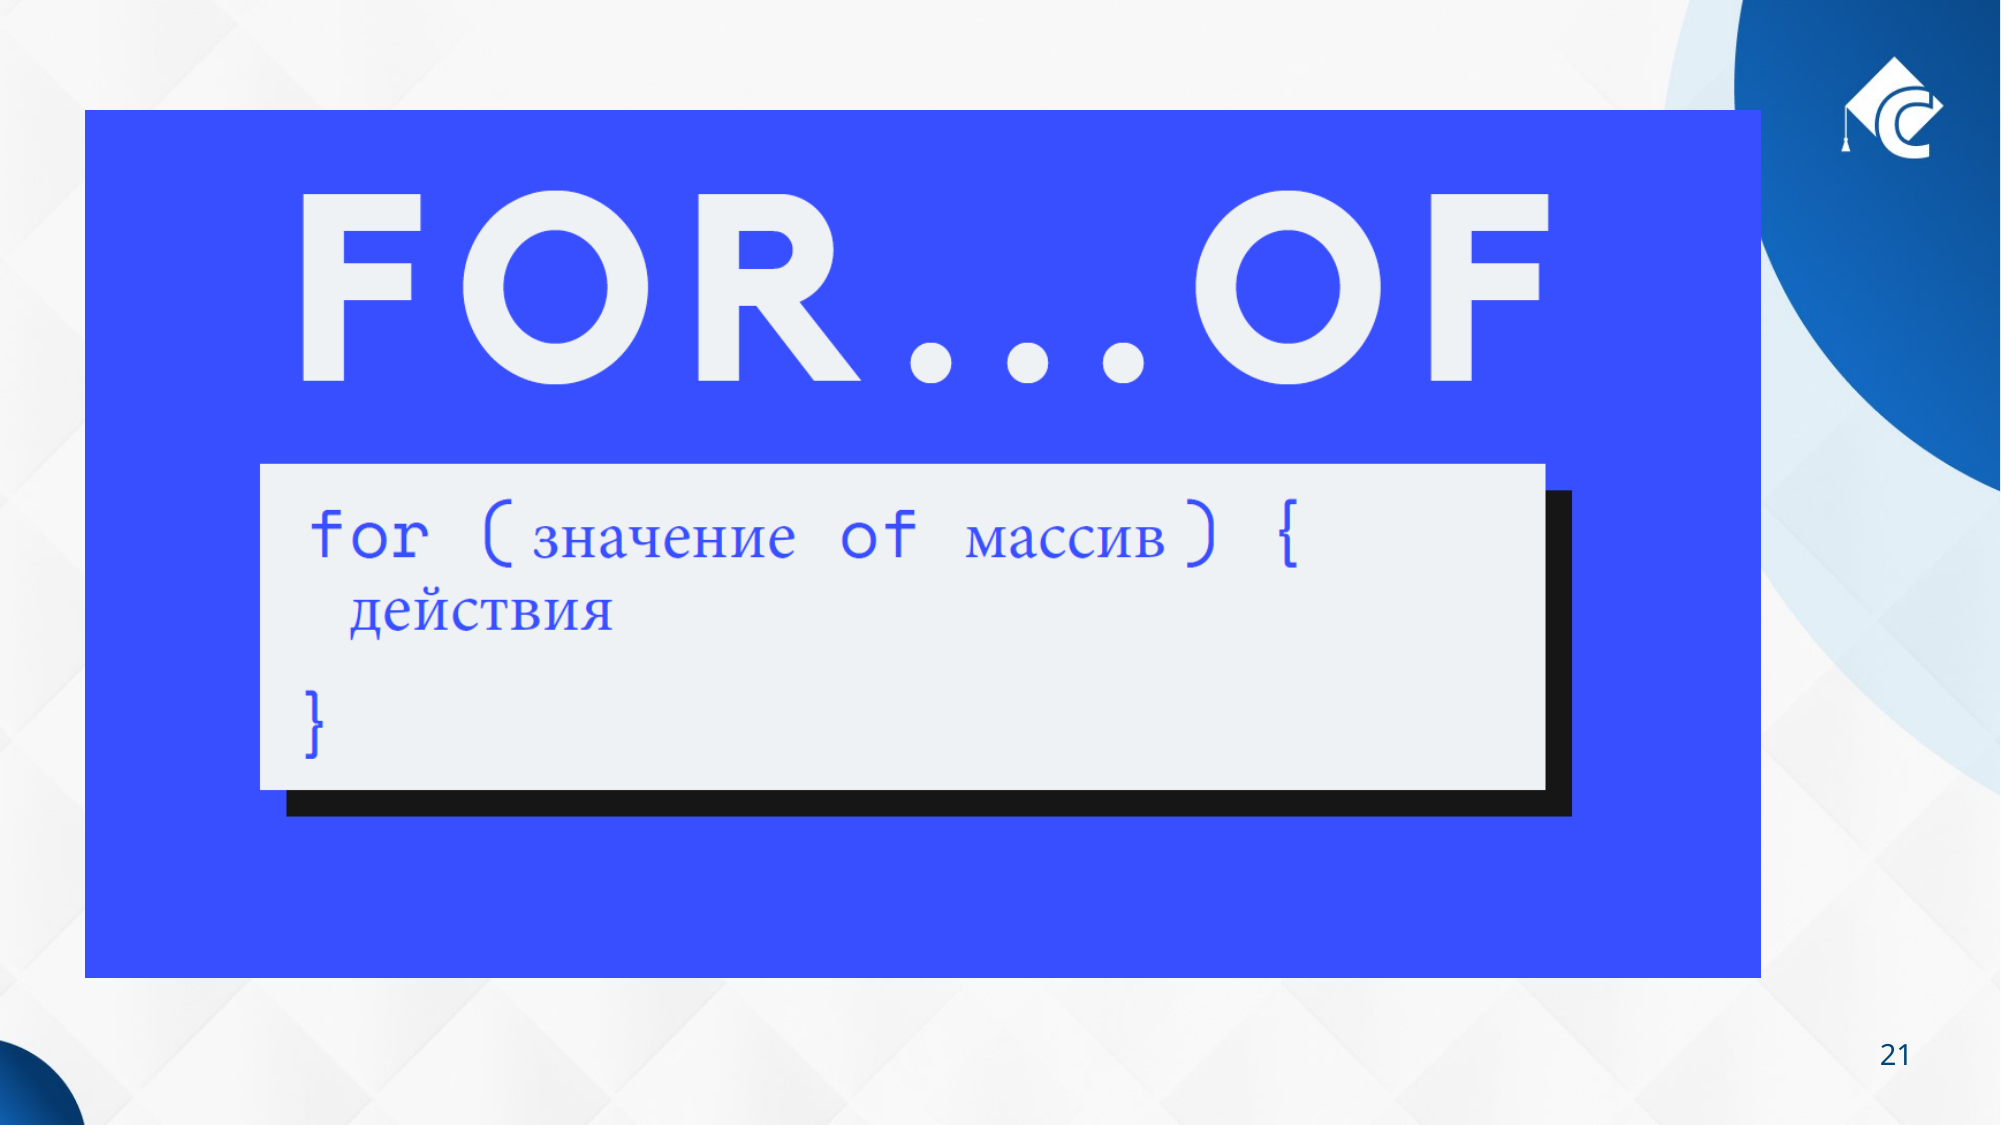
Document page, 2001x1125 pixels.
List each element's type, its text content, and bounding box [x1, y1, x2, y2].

picture [0, 0, 2001, 1125]
slide_number 21 [1810, 1026, 1929, 1086]
